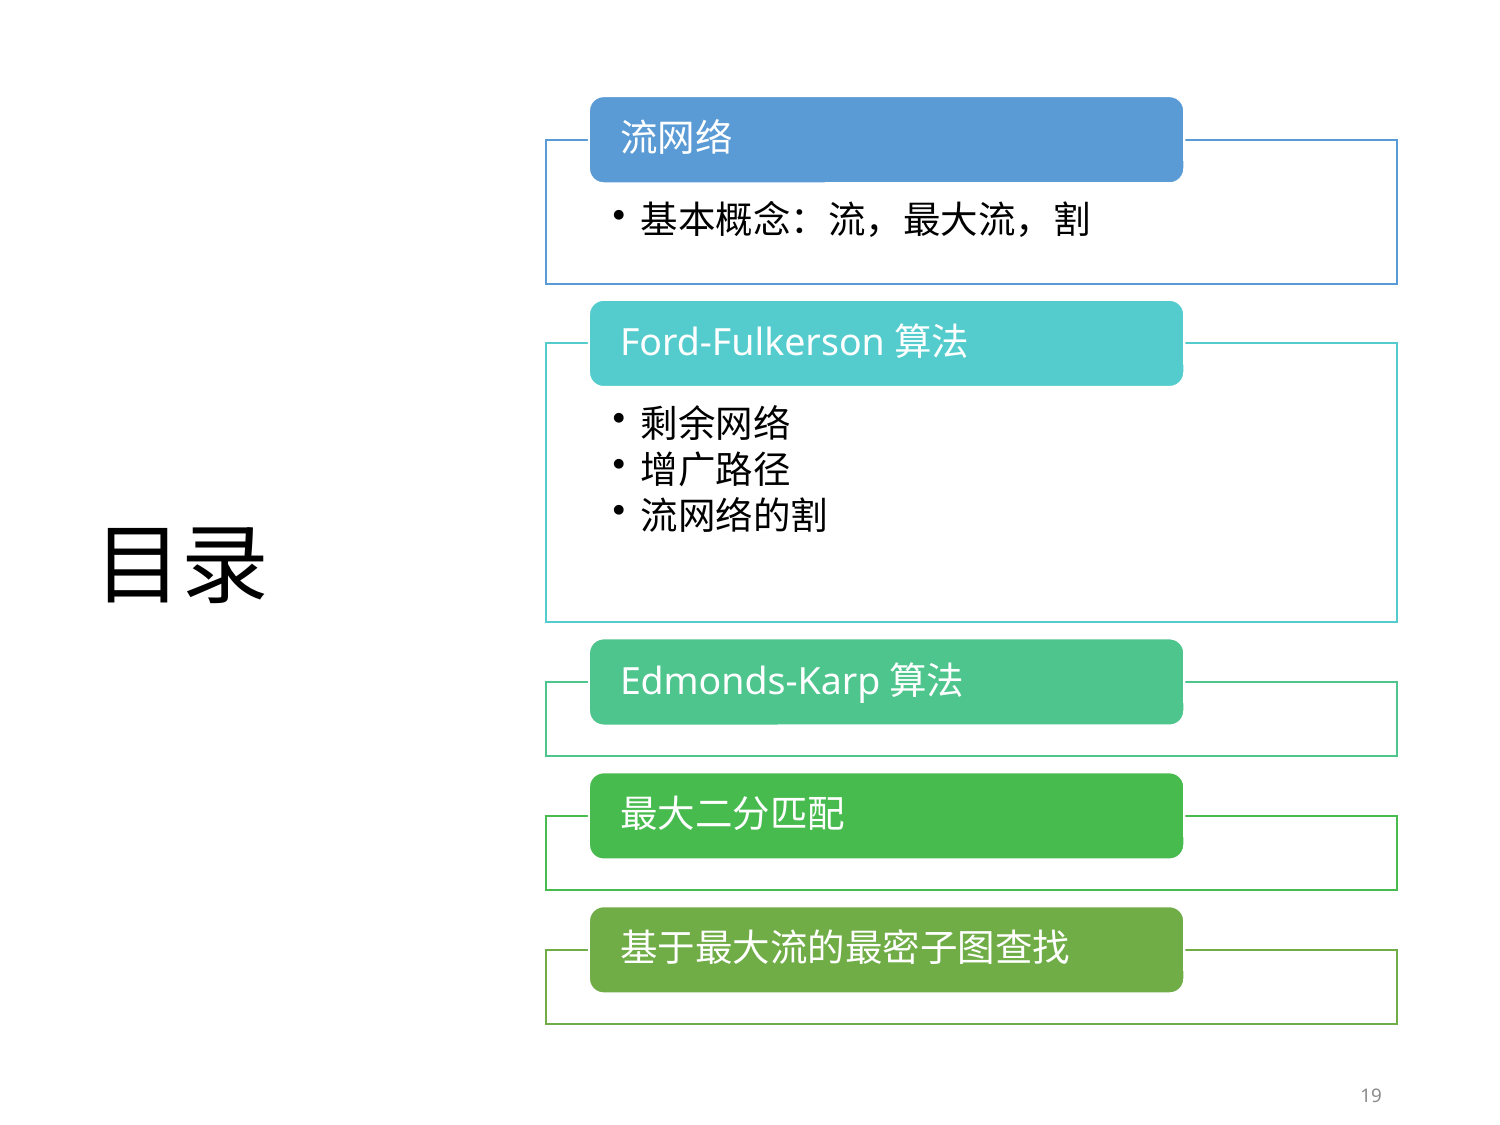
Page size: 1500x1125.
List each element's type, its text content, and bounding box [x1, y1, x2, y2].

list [546, 78, 1397, 1042]
slide_number 19 [1059, 1065, 1397, 1125]
title 目录 [79, 179, 546, 946]
